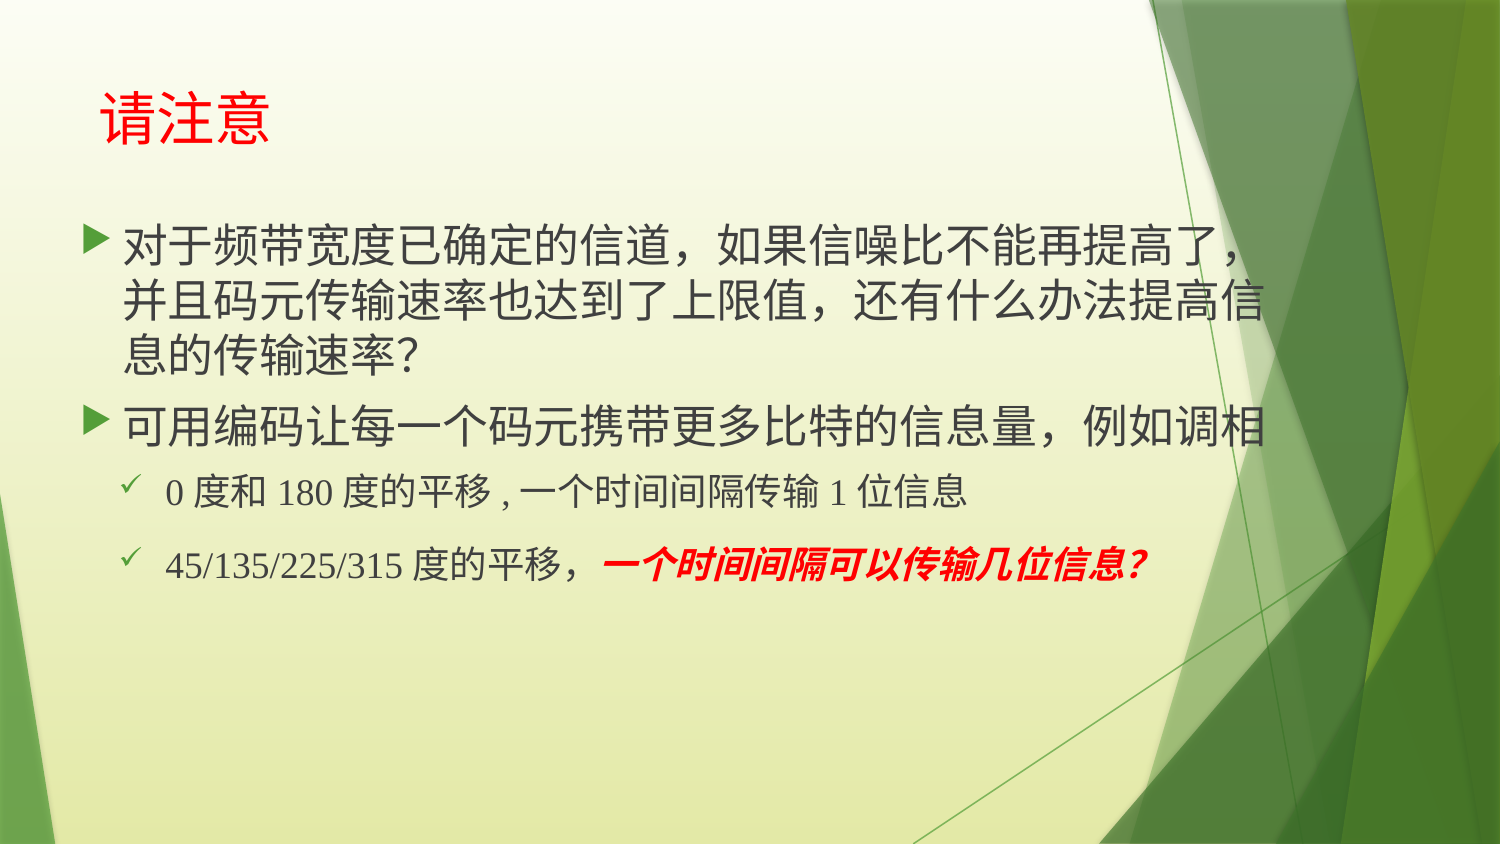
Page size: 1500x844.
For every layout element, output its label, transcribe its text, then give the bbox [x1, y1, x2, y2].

title 请注意 [83, 75, 1141, 209]
list 对于频带宽度已确定的信道，如果信噪比不能再提高了，并且码元传输速率也达到了上限值，还有什么办法提高信息的传输速率？ 可用编码让每一个码元携带更多比特的信息量，例如调相 0度和180度的平移,一个时间间隔传输1位信息 45/135/225/315度的平移，一个时间间隔可以传输几位信息？ [64, 209, 1301, 745]
